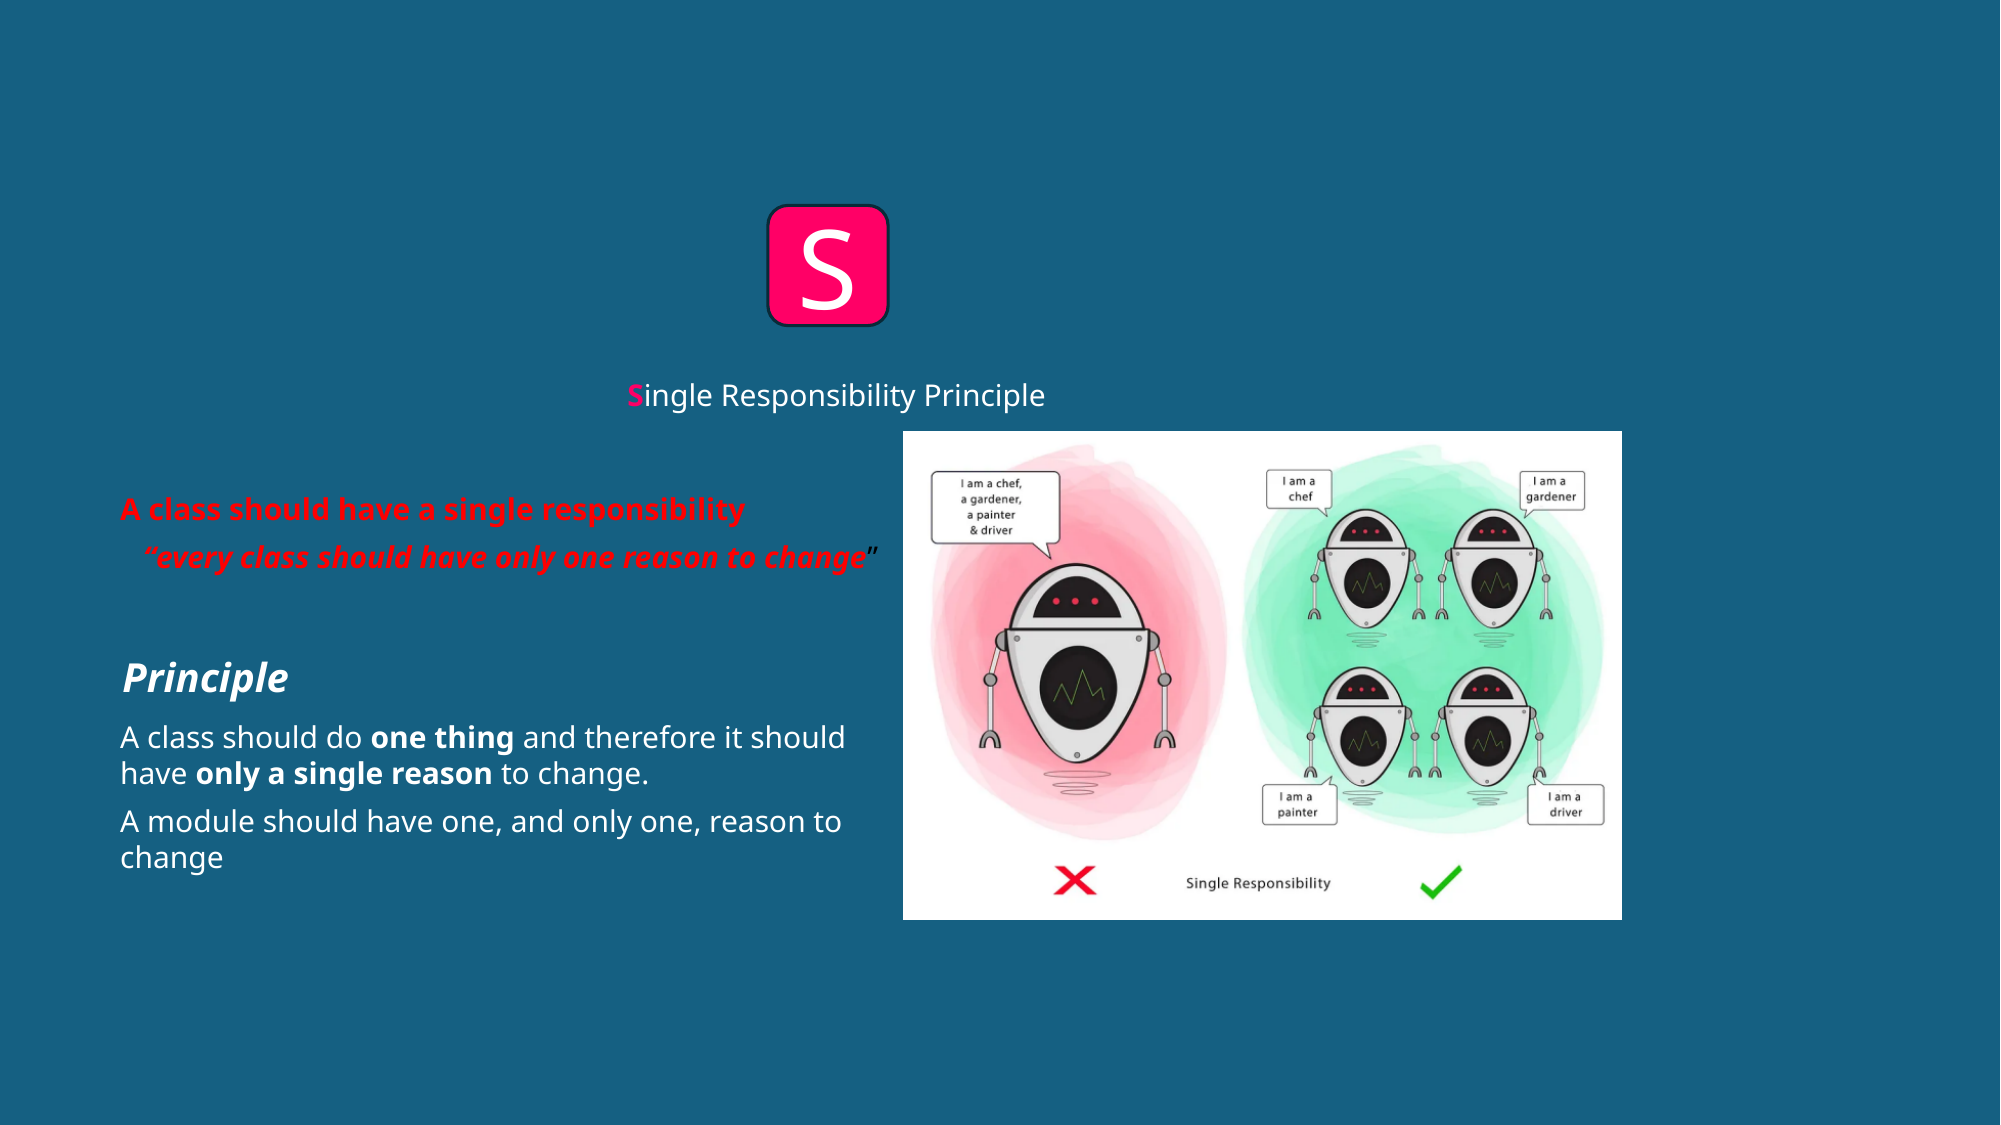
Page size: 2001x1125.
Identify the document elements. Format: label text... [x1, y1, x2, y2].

text_box A class should do one thing and therefore it should have only a single reason to change. A module should have one, and only one, reason to change [105, 710, 902, 883]
picture [902, 430, 1622, 921]
text_box S [766, 203, 890, 328]
text_box Single Responsibility Principle [612, 369, 1415, 421]
text_box “every class should have only one reason to change” [128, 531, 902, 583]
text_box Principle [107, 645, 902, 708]
text_box A class should have a single responsibility [105, 483, 902, 534]
